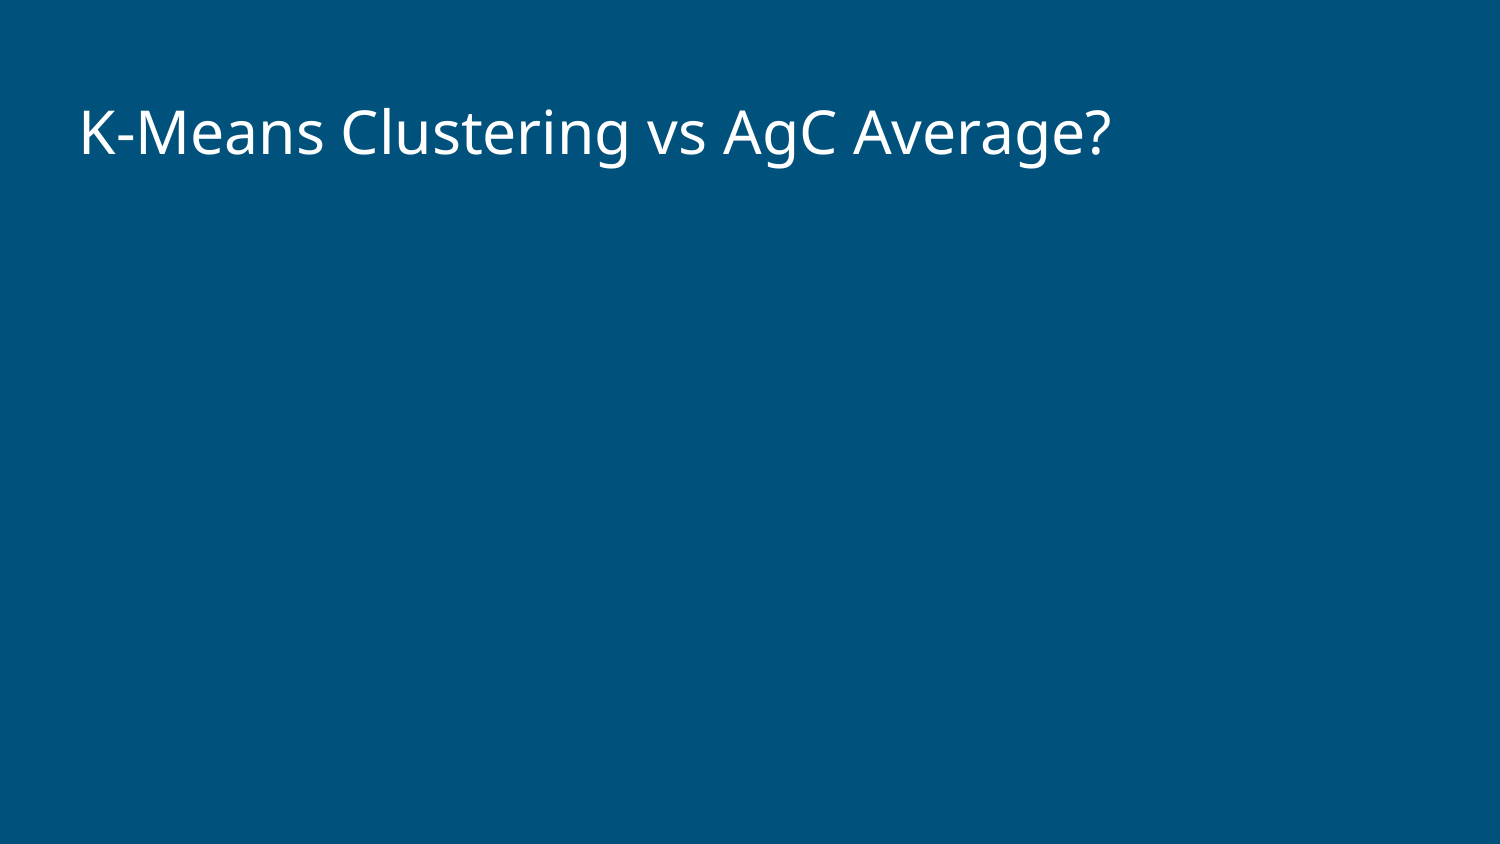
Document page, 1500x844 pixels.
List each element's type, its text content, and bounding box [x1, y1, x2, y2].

title K-Means Clustering vs AgC Average? [63, 75, 1437, 188]
